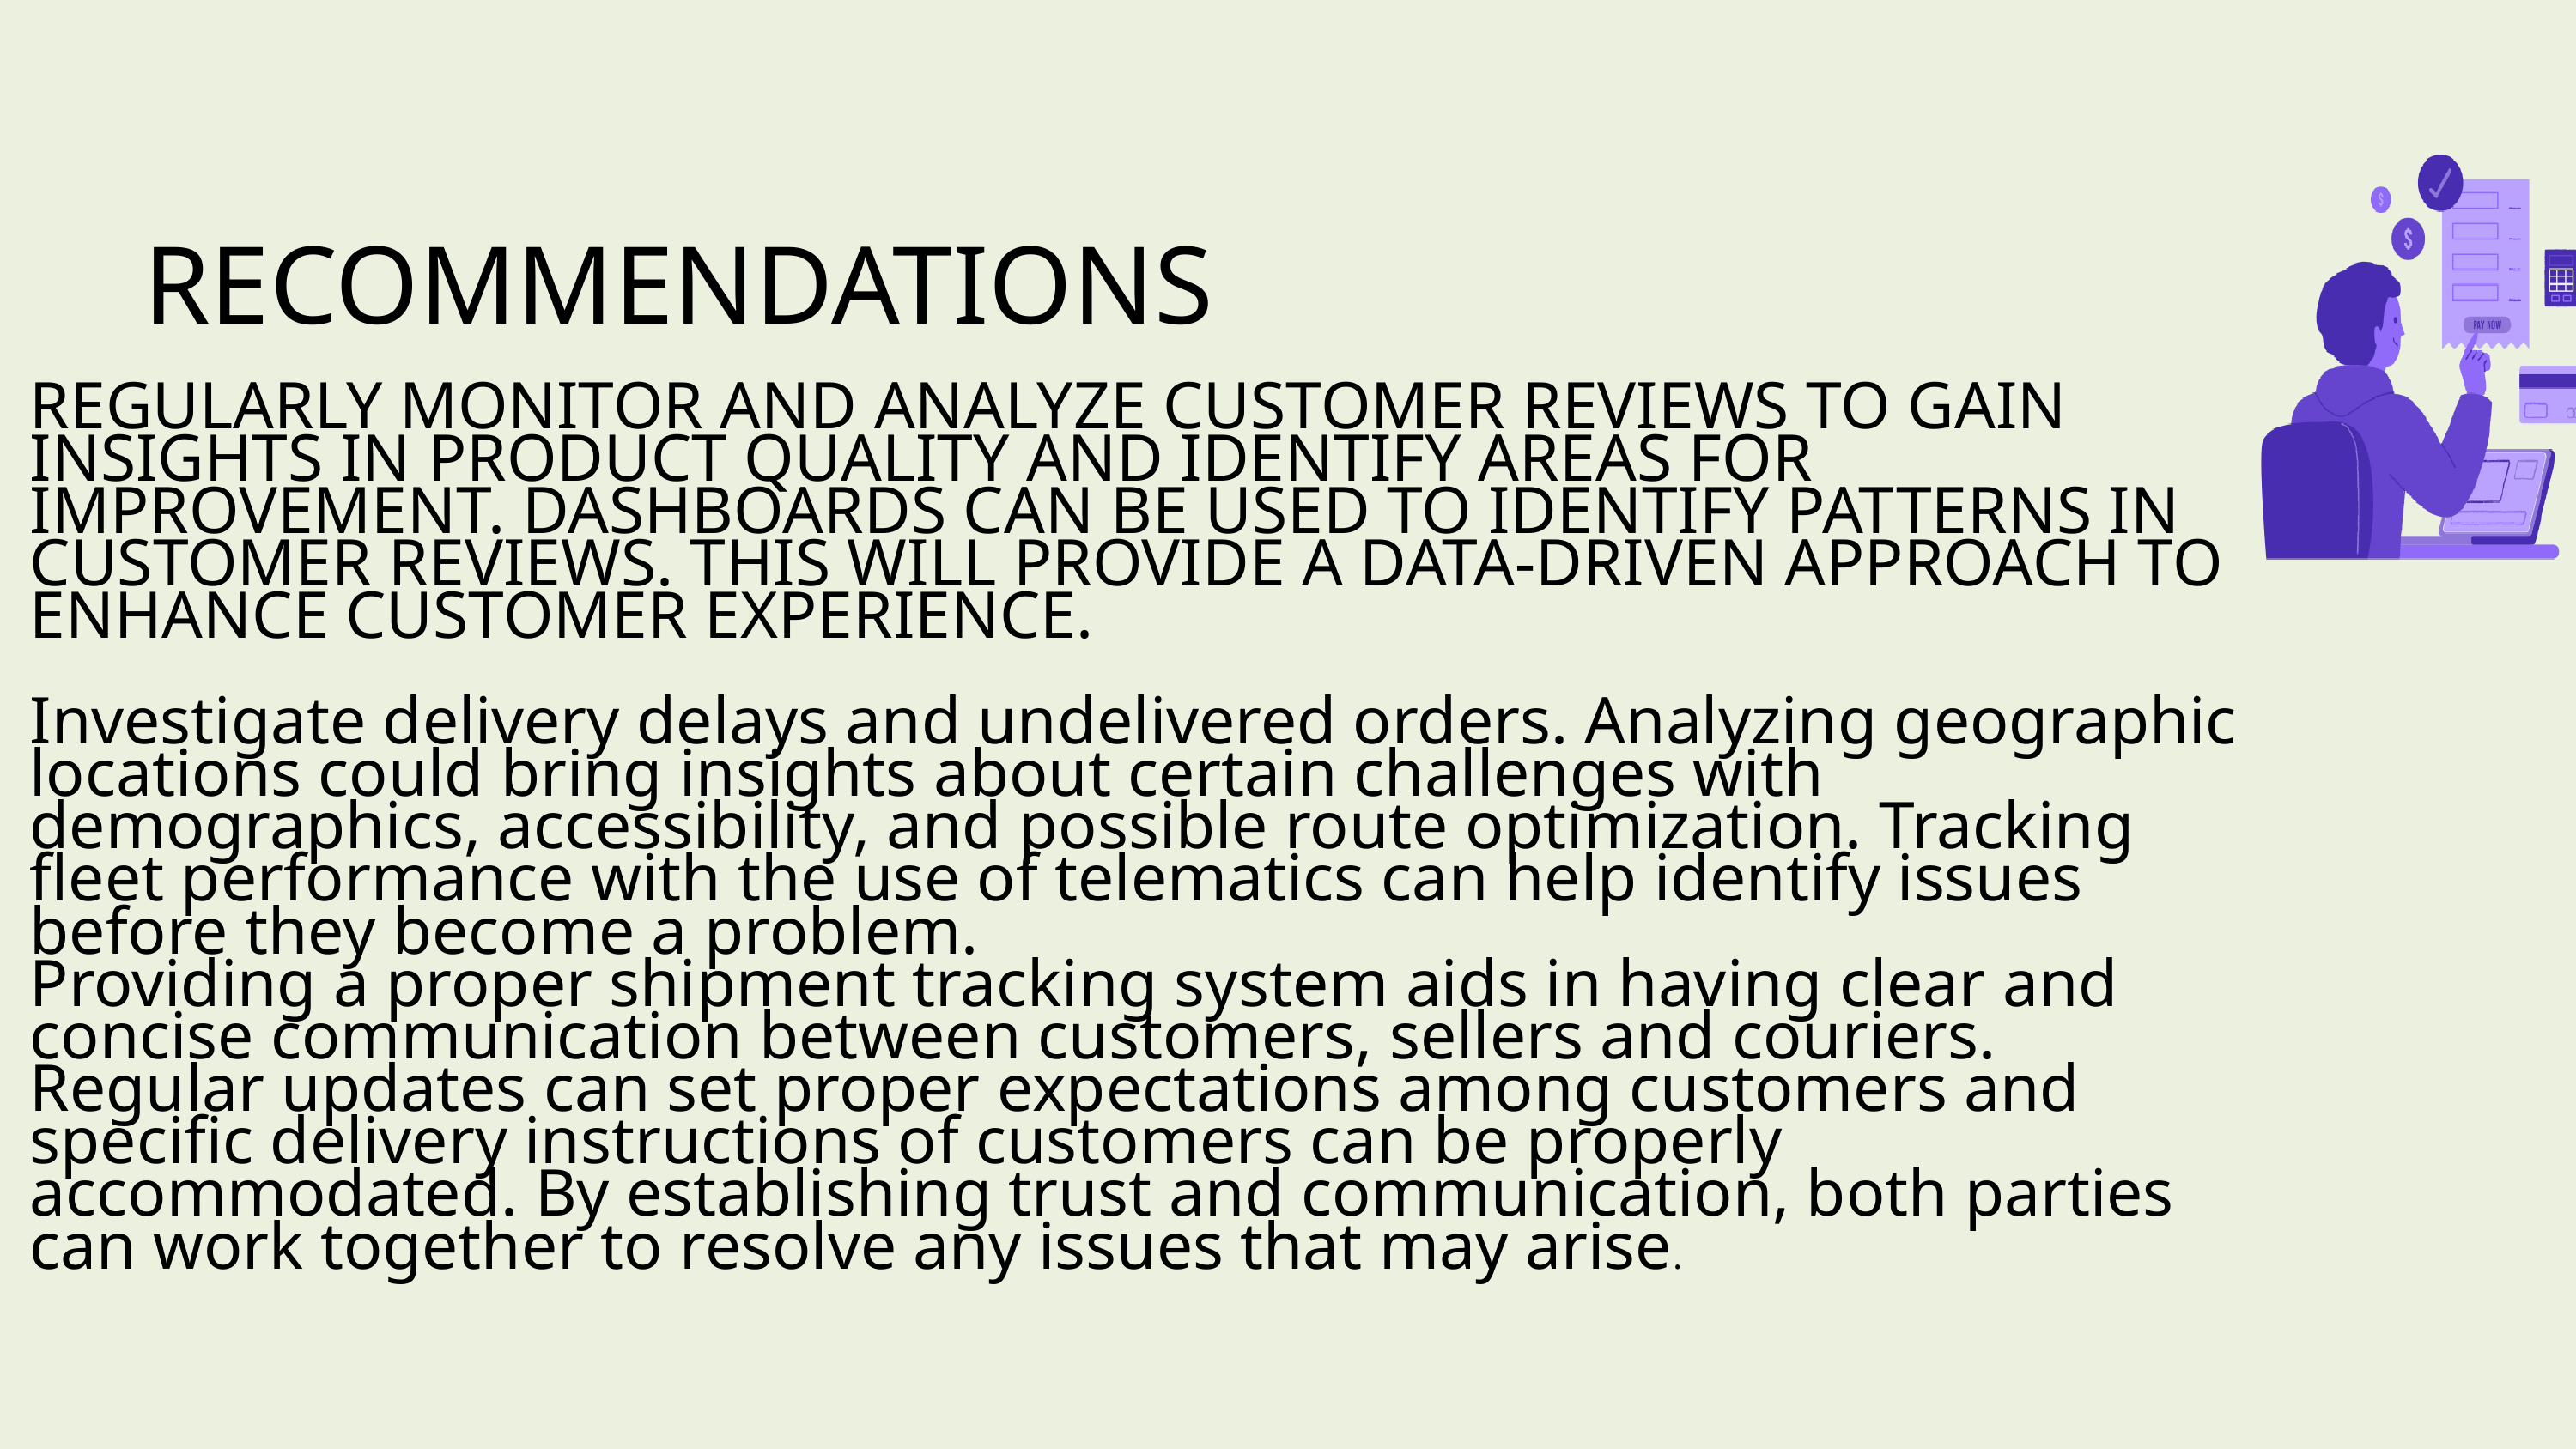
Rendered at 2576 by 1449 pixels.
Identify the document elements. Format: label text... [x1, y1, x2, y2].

text_box [0, 0, 2576, 1449]
text_box RECOMMENDATIONS [143, 139, 2374, 346]
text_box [2259, 155, 2576, 561]
text_box REGULARLY MONITOR AND ANALYZE CUSTOMER REVIEWS TO GAIN INSIGHTS IN PRODUCT QUALITY AND IDENTIFY AREAS FOR IMPROVEMENT. DASHBOARDS CAN BE USED TO IDENTIFY PATTERNS IN CUSTOMER REVIEWS. THIS WILL PROVIDE A DATA-DRIVEN APPROACH TO ENHANCE CUSTOMER EXPERIENCE. Investigate delivery delays and undelivered orders. Analyzing geographic locations could bring insights about certain challenges with demographics, accessibility, and possible route optimization. Tracking fleet performance with the use of telematics can help identify issues before they become a problem. Providing a proper shipment tracking system aids in having clear and concise communication between customers, sellers and couriers. Regular updates can set proper expectations among customers and specific delivery instructions of customers can be properly accommodated. By establishing trust and communication, both parties can work together to resolve any issues that may arise. [29, 388, 2244, 1282]
